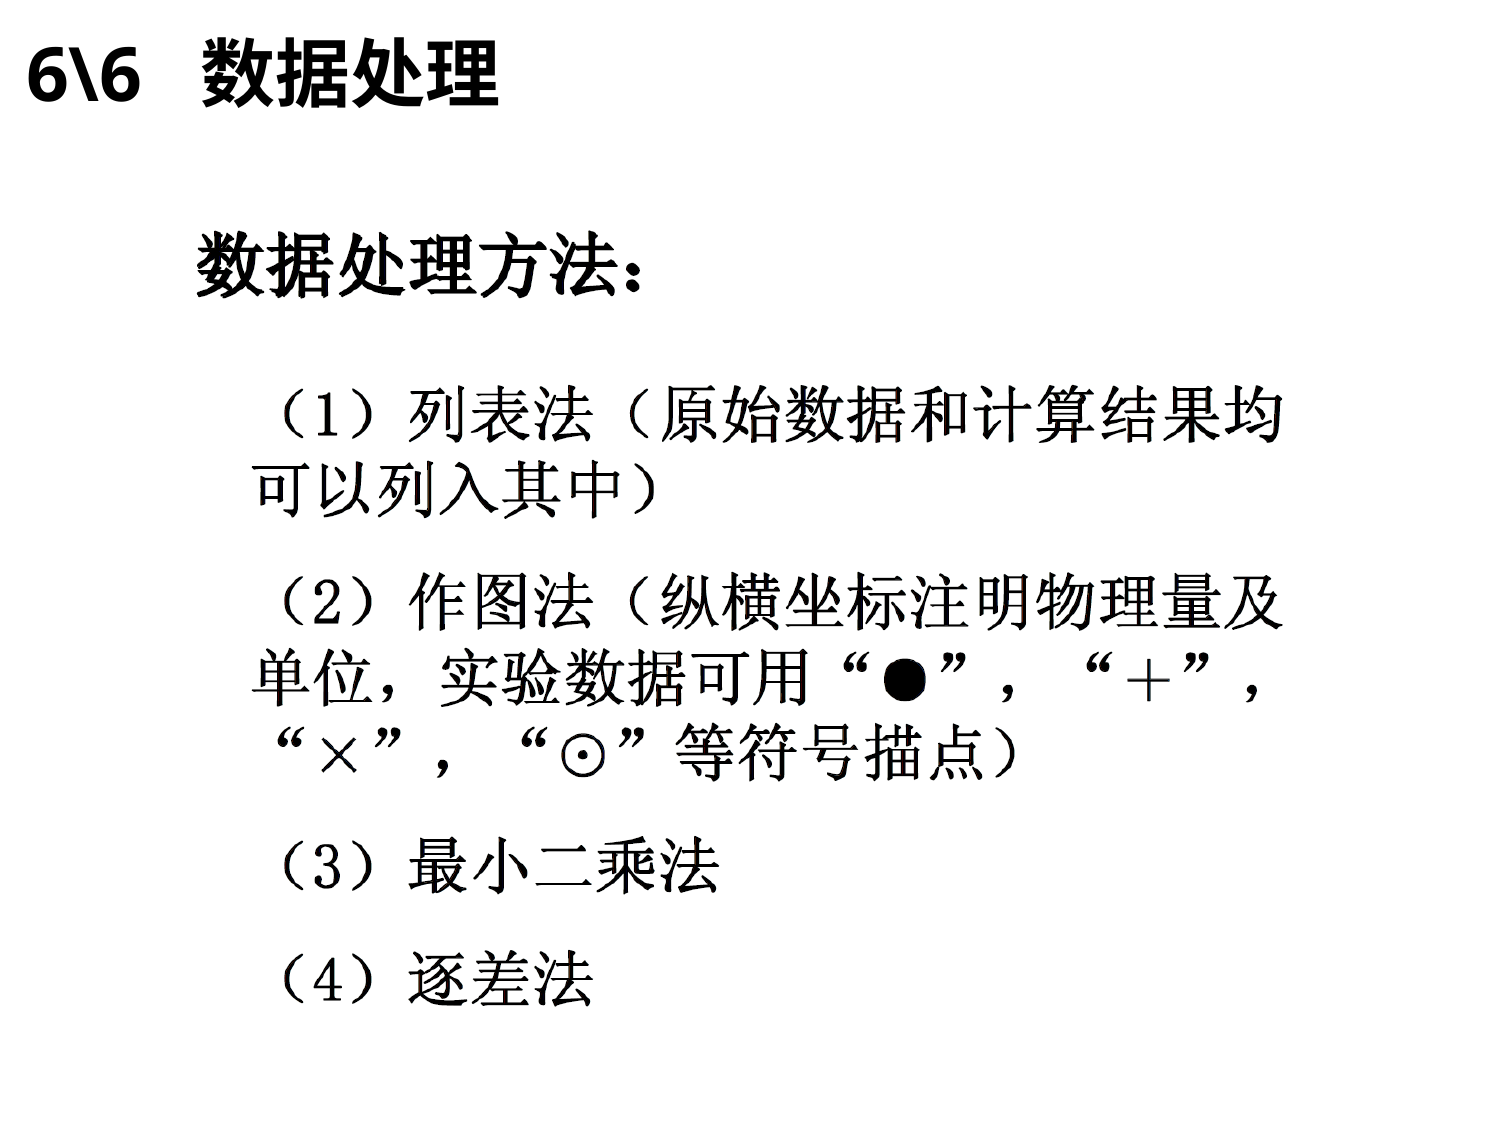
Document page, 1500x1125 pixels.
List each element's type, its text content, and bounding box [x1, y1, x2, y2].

picture [159, 203, 1341, 1047]
text_box 6\6 数据处理 [10, 12, 1090, 143]
